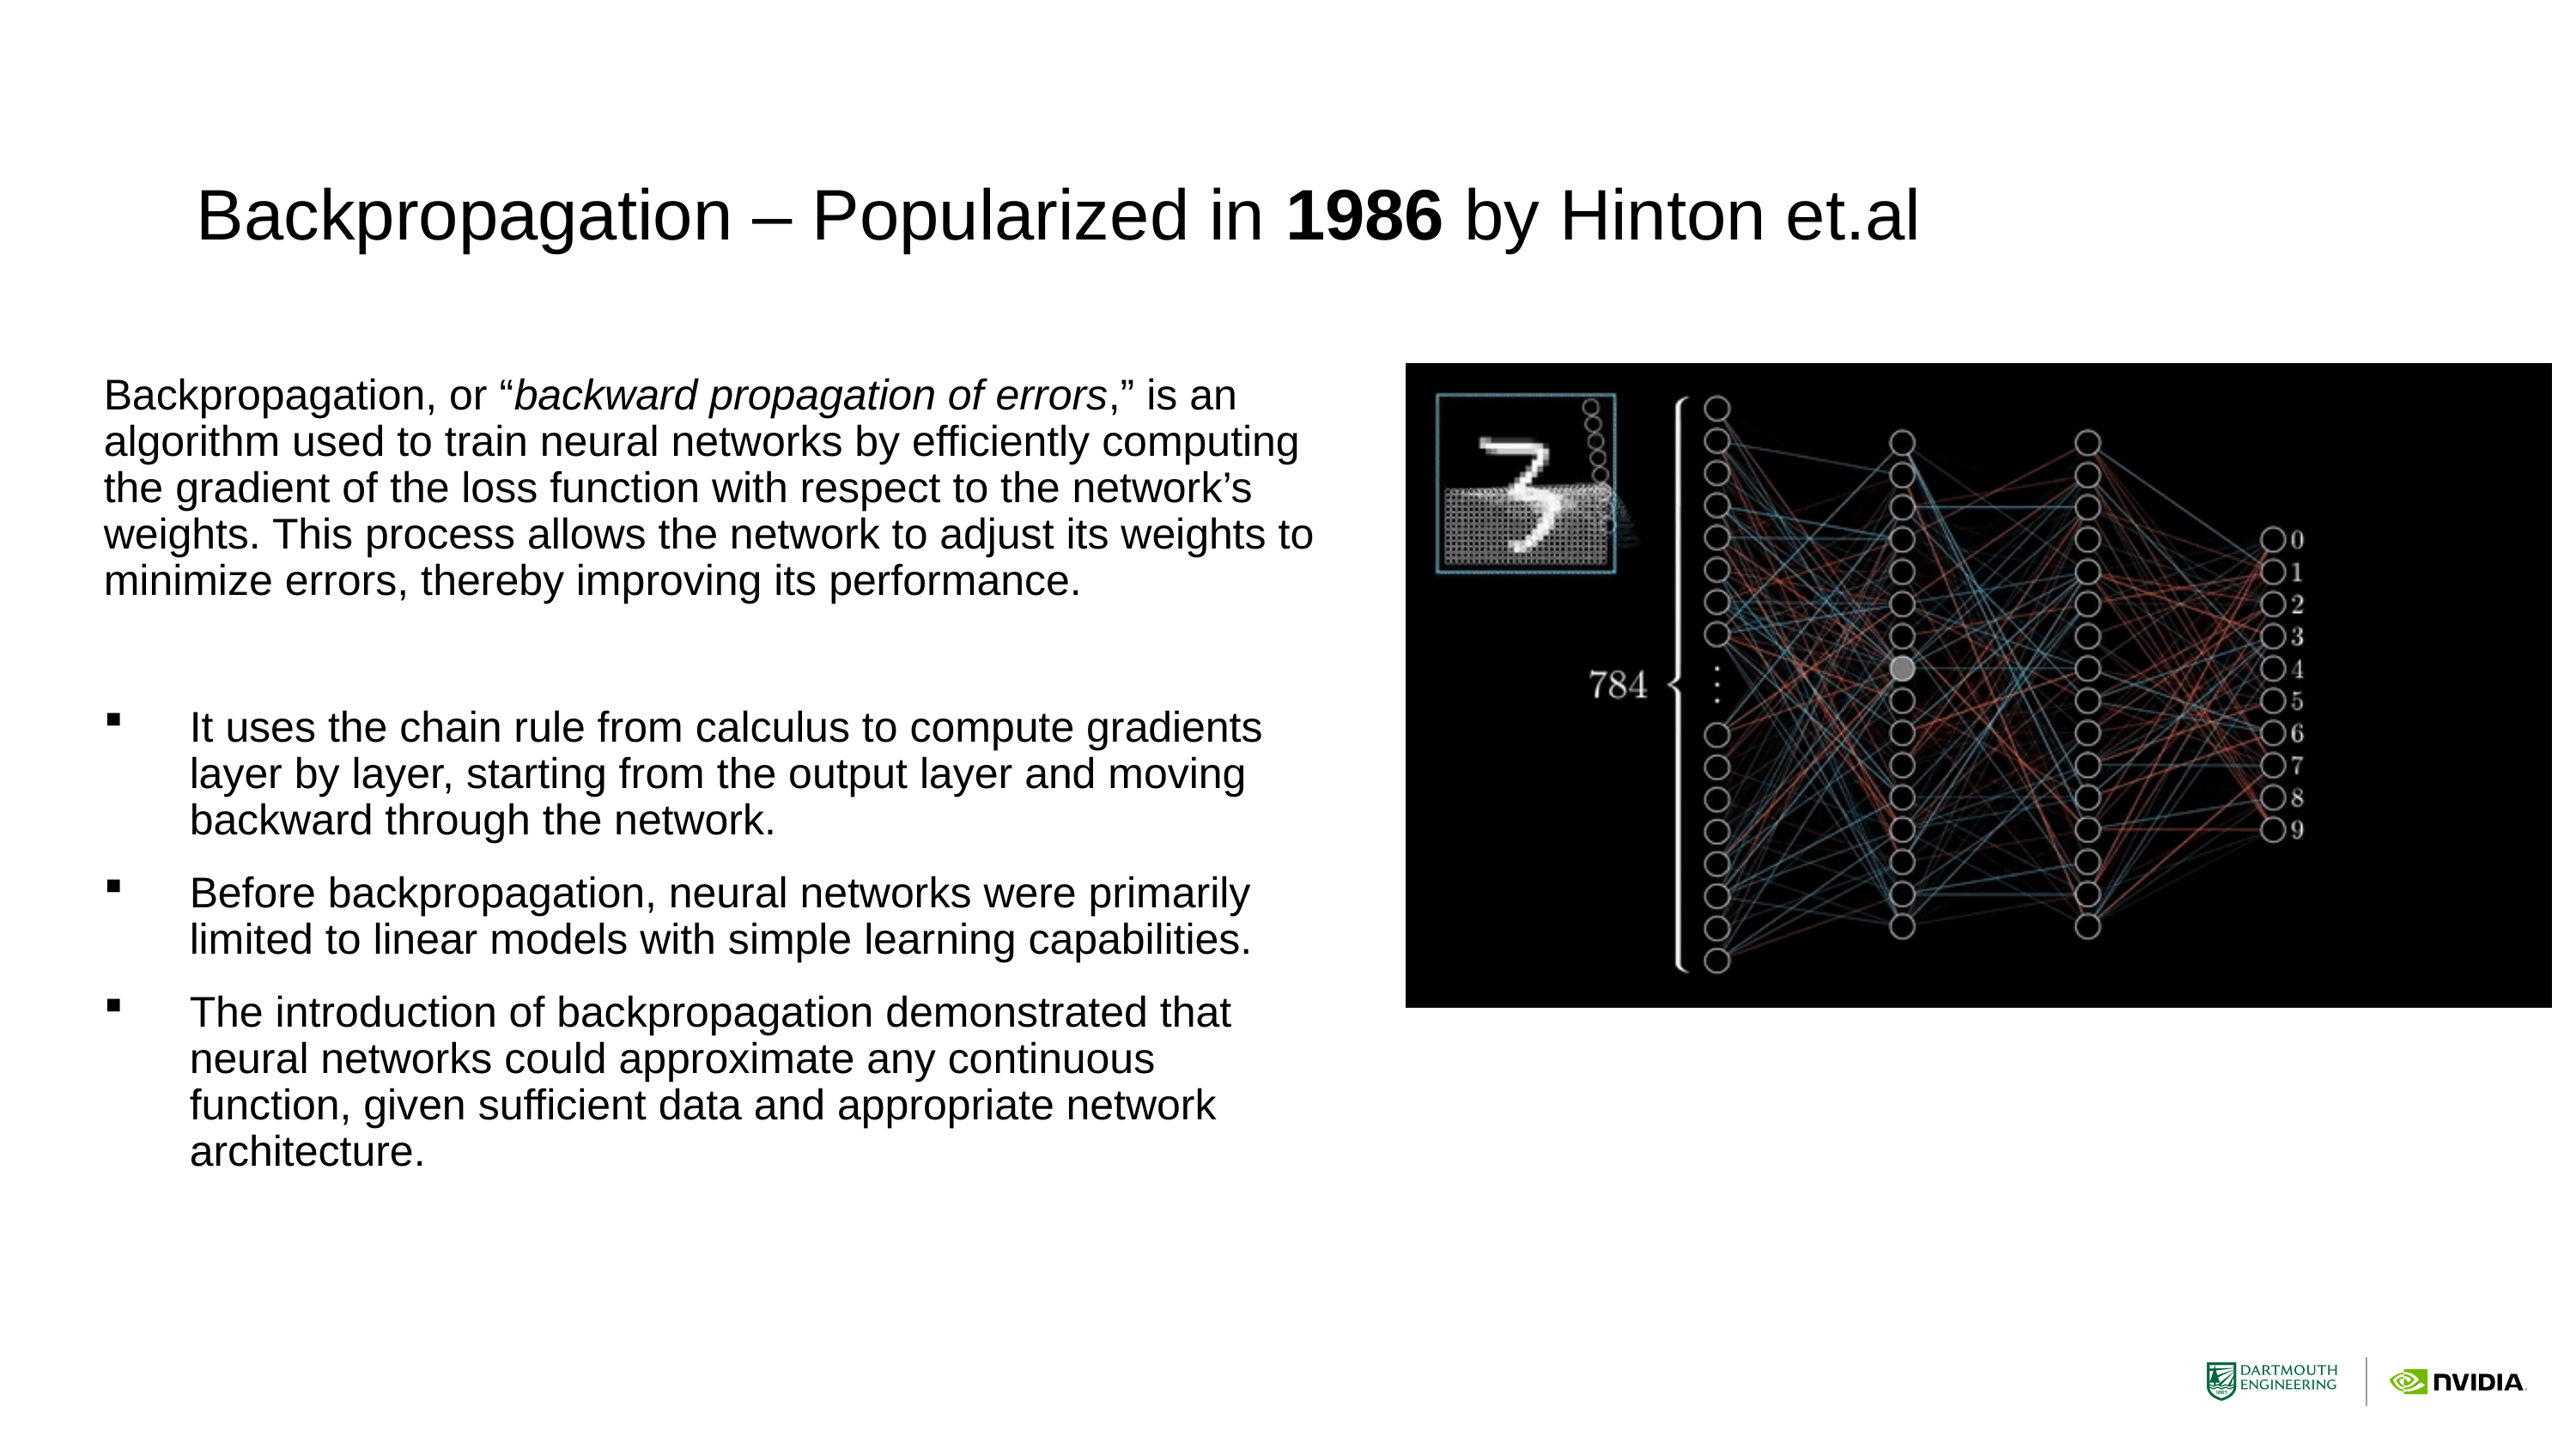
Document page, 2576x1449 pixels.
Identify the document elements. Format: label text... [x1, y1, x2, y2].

picture [2207, 1362, 2337, 1401]
picture [2372, 1352, 2544, 1411]
picture [1406, 363, 2552, 1008]
title Backpropagation – Popularized in 1986 by Hinton et.al [177, 76, 2399, 357]
list Backpropagation, or “backward propagation of errors,” is an algorithm used to train neural networks by efficiently computing the gradient of the loss function with respect to the network’s weights. This process allows the network to adjust its weights to minimize errors, thereby improving its performance. It uses the chain rule from calculus to compute gradients layer by layer, starting from the output layer and moving backward through the network. Before backpropagation, neural networks were primarily limited to linear models with simple learning capabilities. The introduction of backpropagation demonstrated that neural networks could approximate any continuous function, given sufficient data and appropriate network architecture. [73, 363, 1349, 1283]
